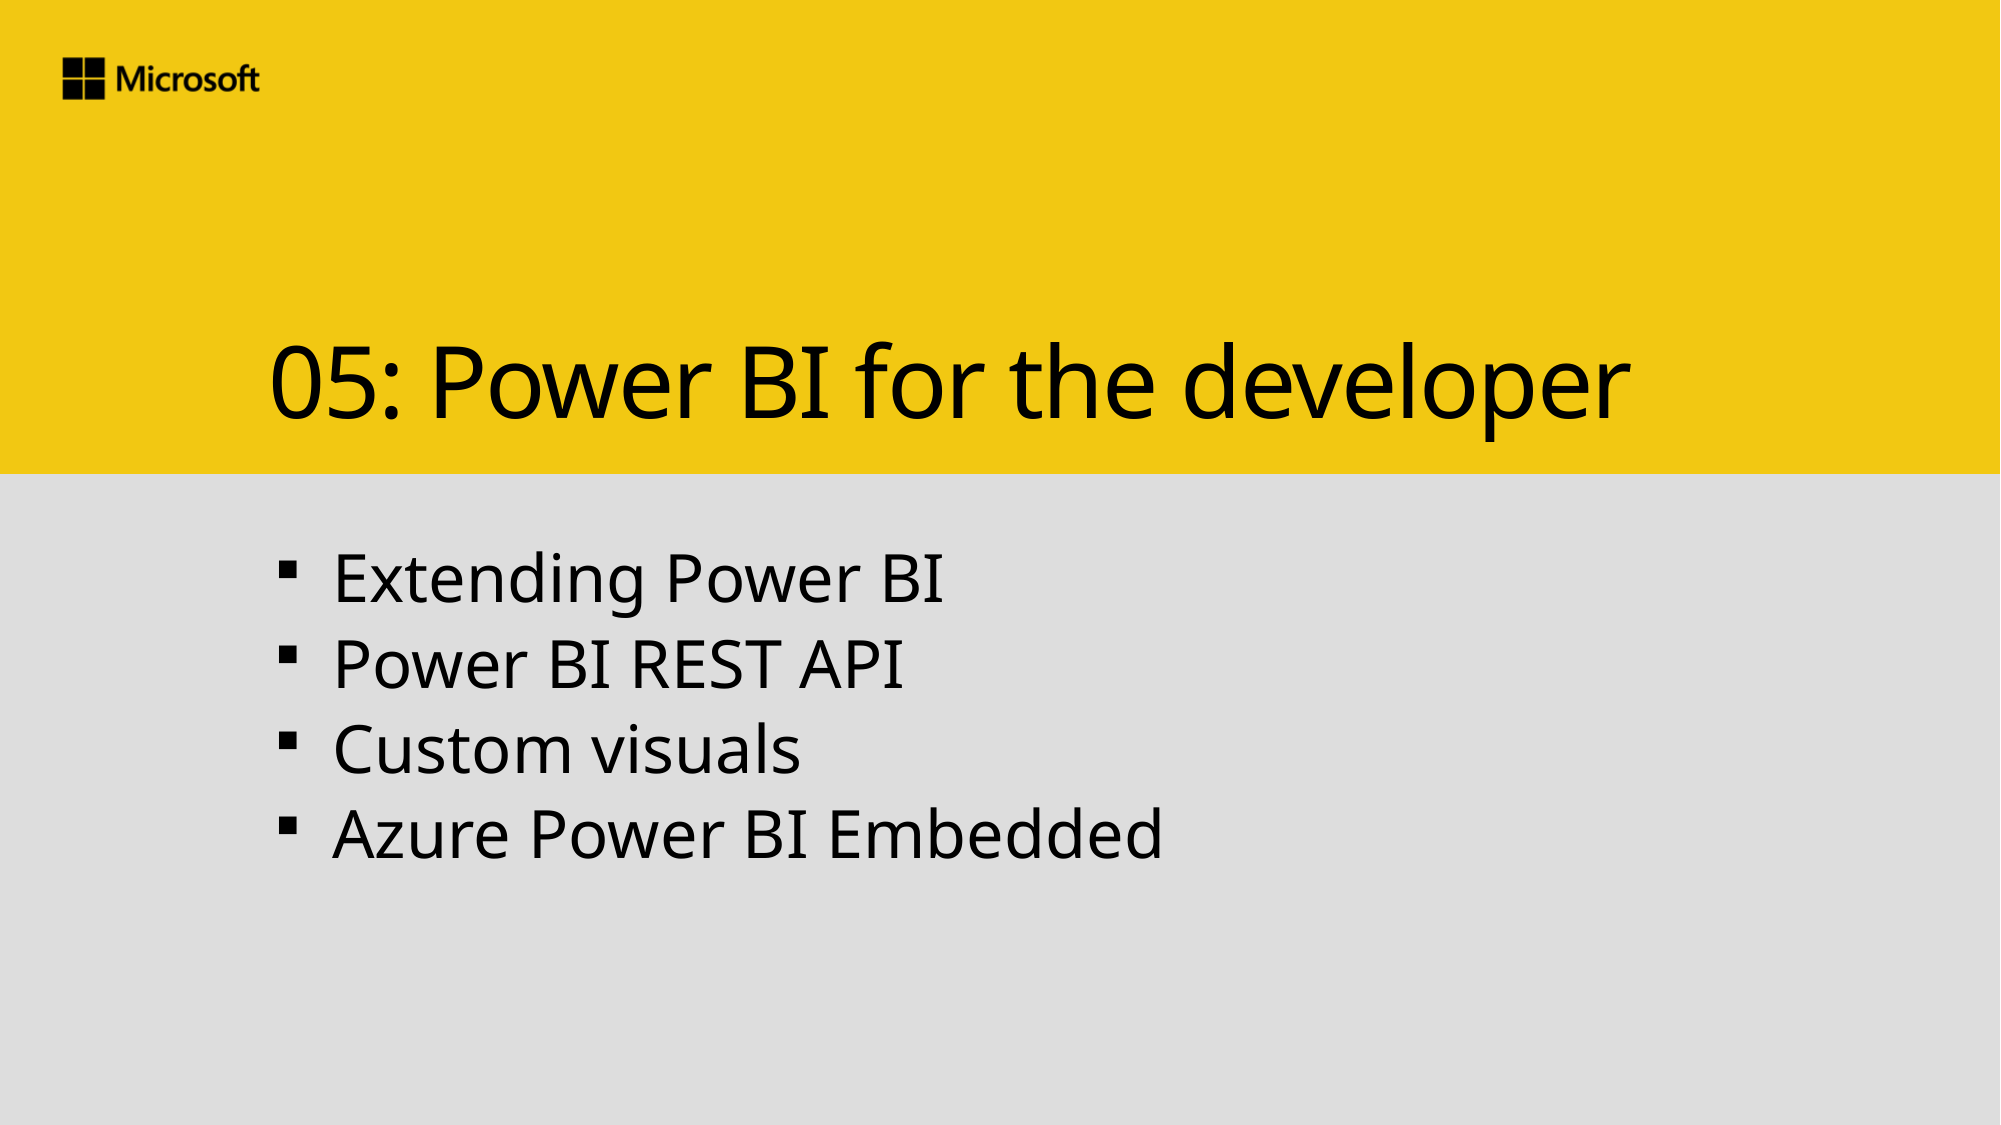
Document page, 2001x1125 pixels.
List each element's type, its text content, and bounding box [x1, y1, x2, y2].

list Extending Power BI Power BI REST API Custom visuals Azure Power BI Embedded [244, 521, 1952, 1125]
picture [35, 32, 286, 124]
title 05: Power BI for the developer [244, 183, 1952, 455]
